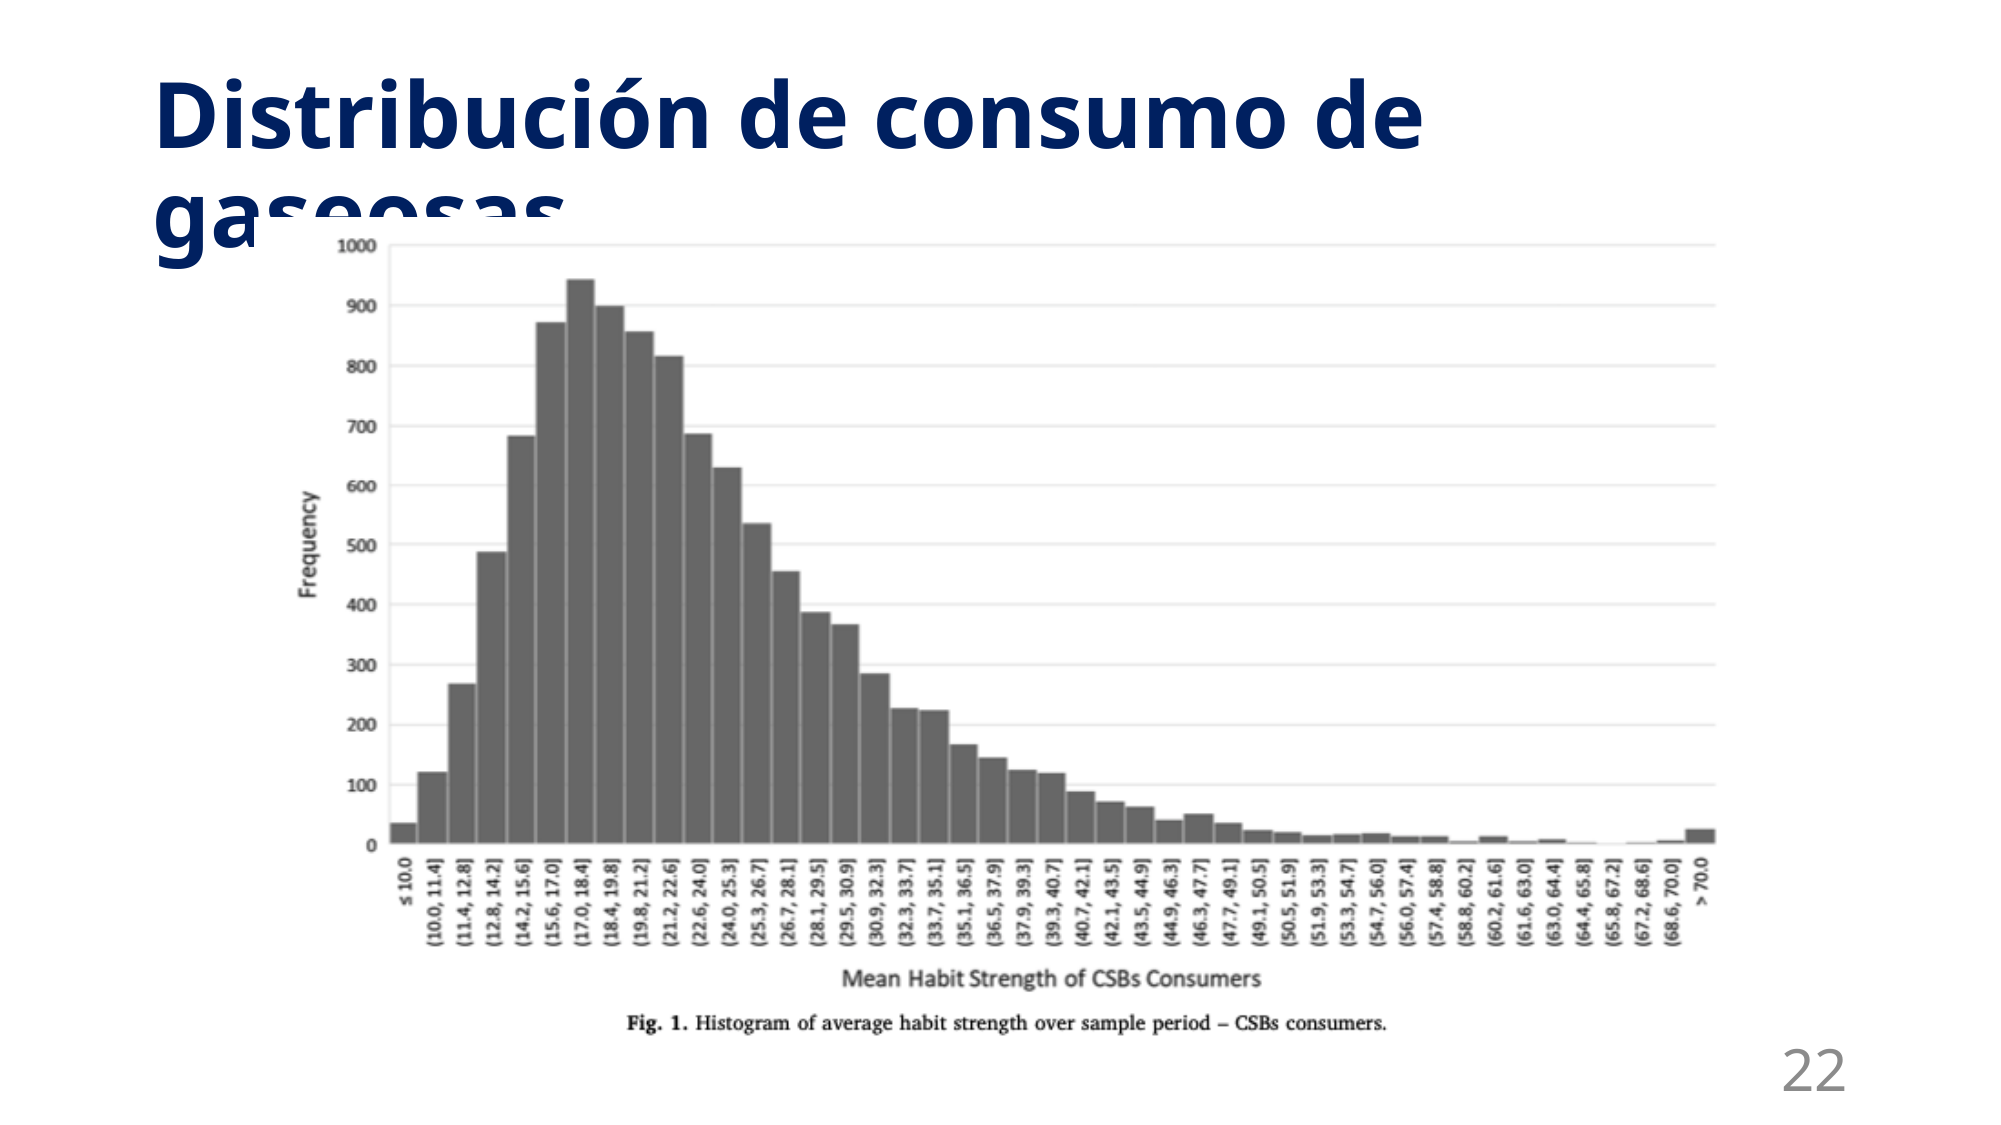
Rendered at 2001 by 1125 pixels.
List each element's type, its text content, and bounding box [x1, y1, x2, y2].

slide_number 22 [1412, 1042, 1863, 1103]
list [254, 217, 1746, 1043]
title Distribución de consumo de gaseosas [137, 59, 1863, 278]
